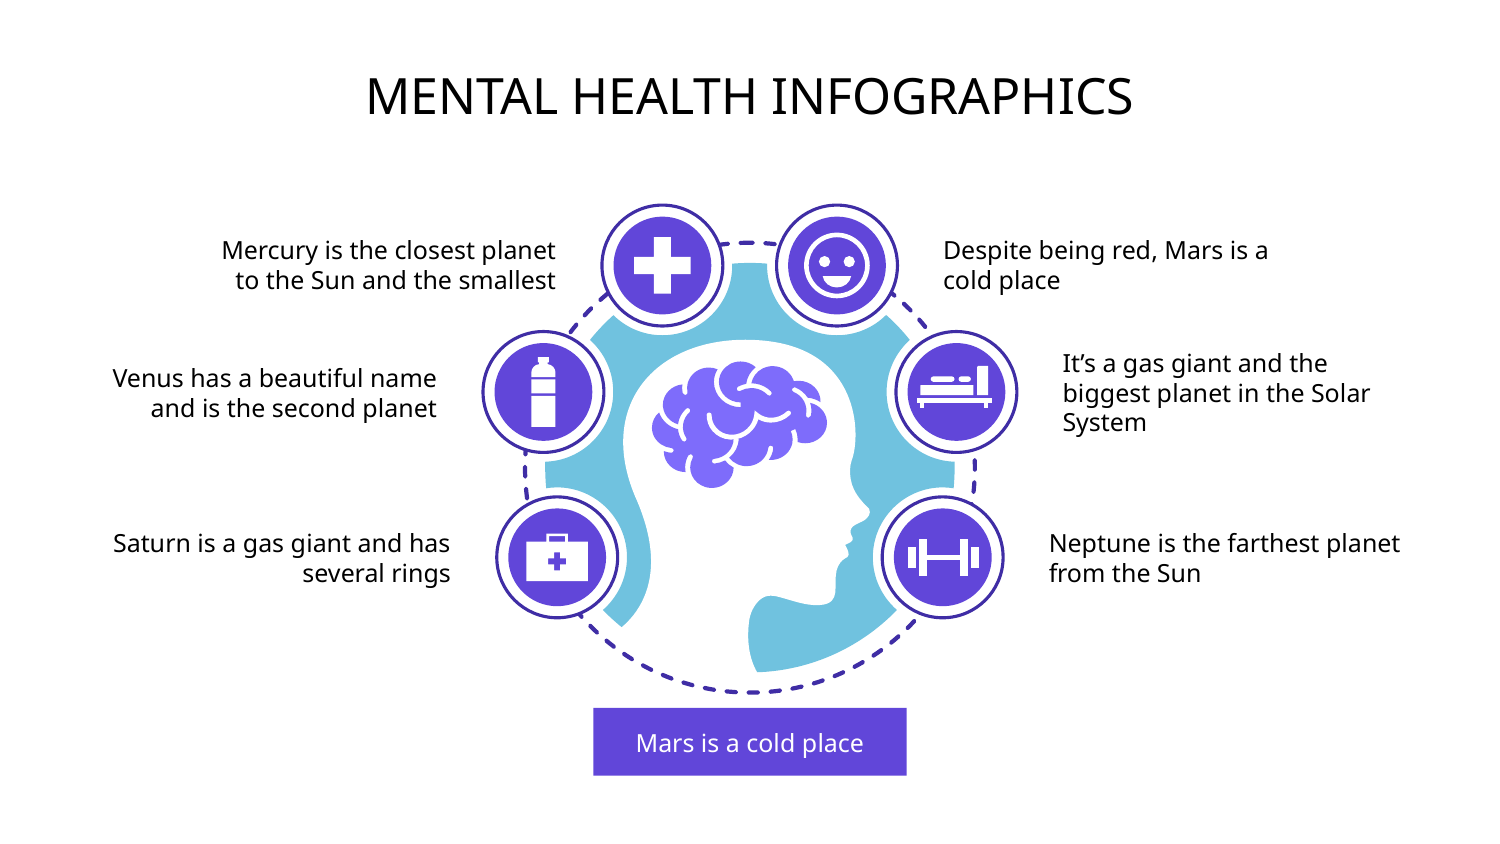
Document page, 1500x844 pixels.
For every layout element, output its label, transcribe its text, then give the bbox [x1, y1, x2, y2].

text_box [981, 349, 1006, 435]
text_box [817, 232, 857, 239]
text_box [496, 496, 618, 618]
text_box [907, 538, 980, 576]
text_box [593, 707, 907, 776]
text_box Mercury is the closest planet to the Sun and the smallest [182, 230, 572, 299]
text_box [608, 205, 717, 239]
text_box [621, 216, 704, 239]
text_box Mars is a cold place [612, 724, 887, 761]
text_box Saturn is a gas giant and has several rings [77, 523, 467, 592]
text_box [981, 511, 1004, 603]
title MENTAL HEALTH INFOGRAPHICS [75, 67, 1425, 122]
text_box It’s a gas giant and the biggest planet in the Solar System [1047, 358, 1437, 426]
text_box [795, 216, 879, 239]
text_box [981, 337, 1017, 447]
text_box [916, 365, 992, 409]
text_box Despite being red, Mars is a cold place [928, 230, 1317, 299]
text_box Venus has a beautiful name and is the second planet [63, 358, 453, 427]
text_box [784, 205, 890, 239]
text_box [482, 331, 605, 453]
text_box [523, 241, 977, 695]
text_box Neptune is the farthest planet from the Sun [1033, 523, 1423, 592]
text_box [981, 526, 992, 588]
